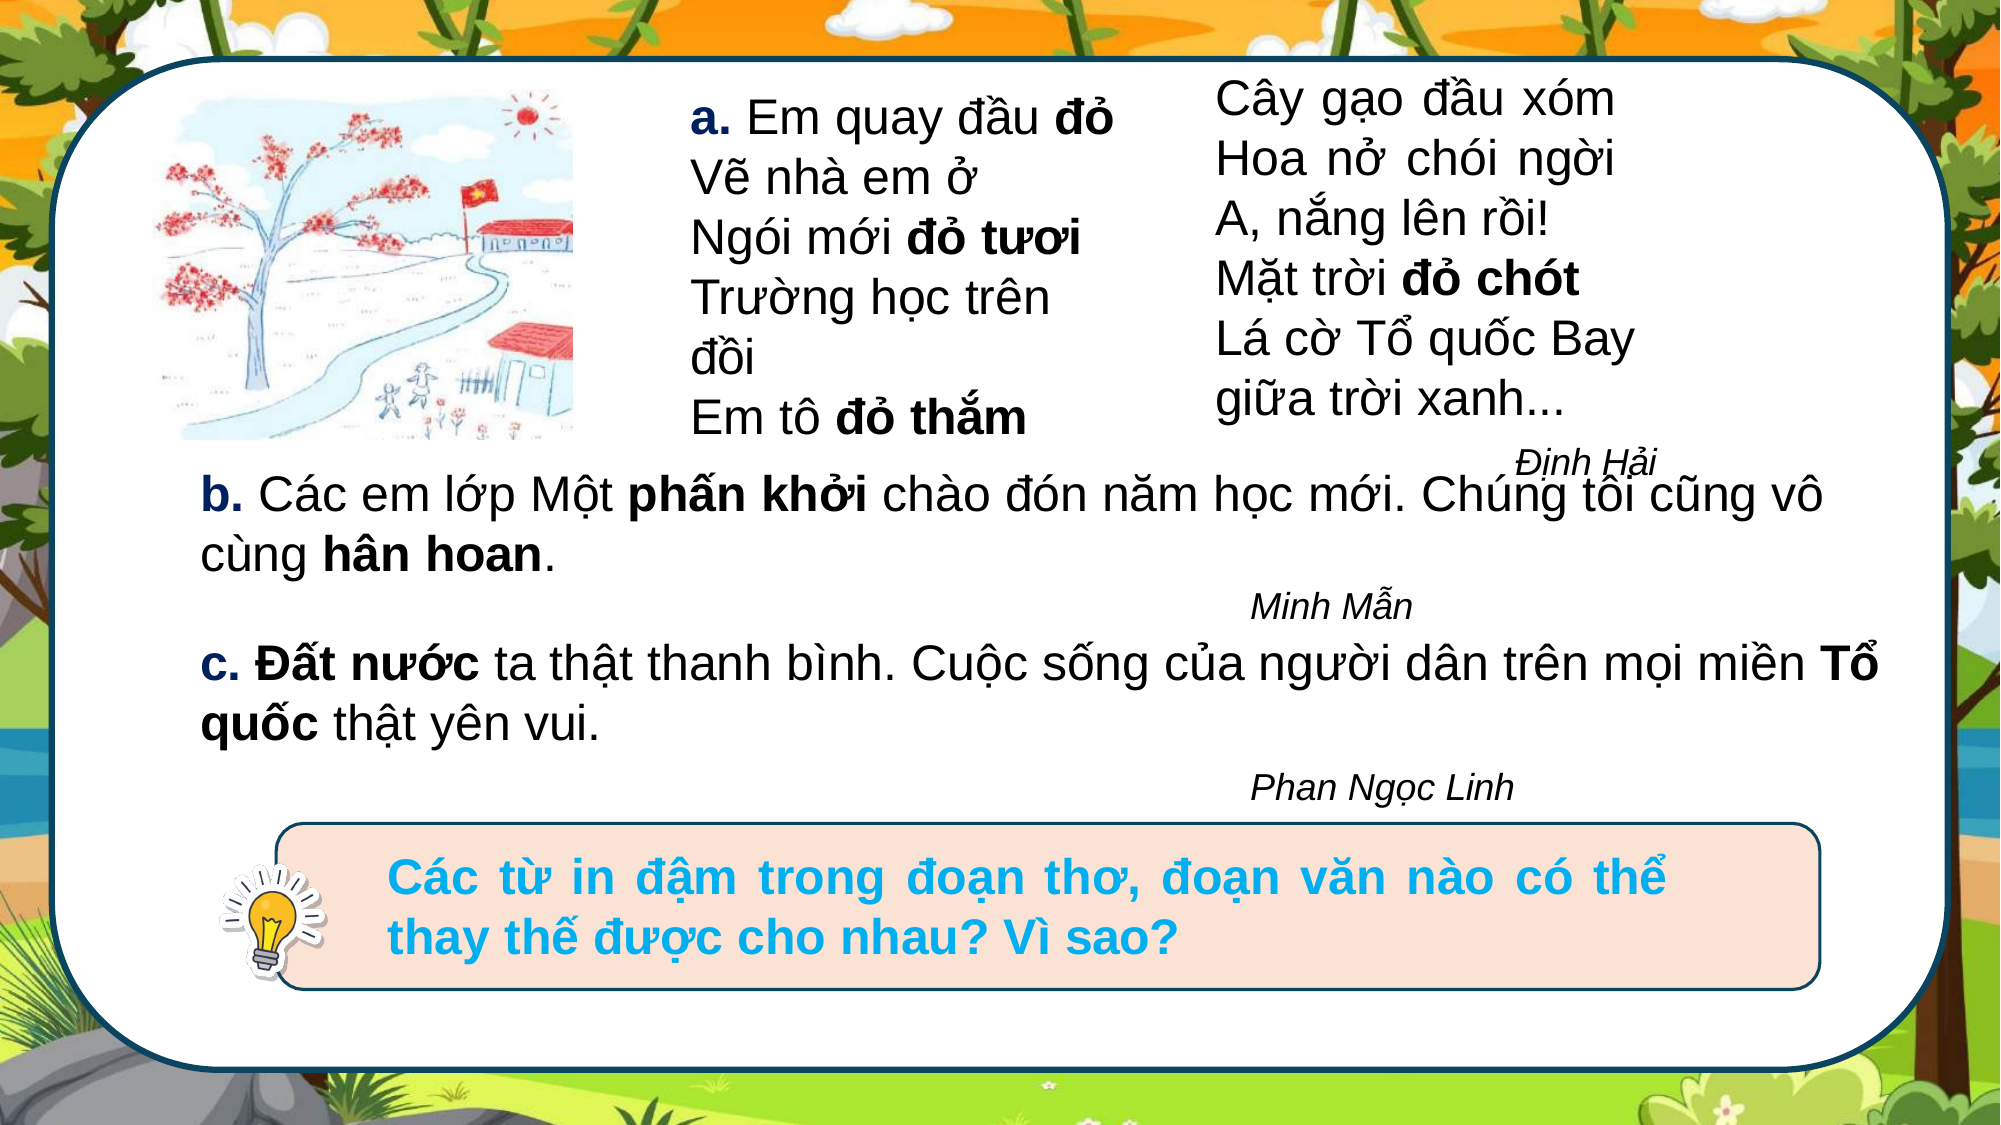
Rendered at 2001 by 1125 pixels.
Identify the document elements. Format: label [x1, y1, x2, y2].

picture [0, 0, 2000, 1125]
text_box [133, 89, 1822, 992]
text_box [48, 55, 1952, 1074]
